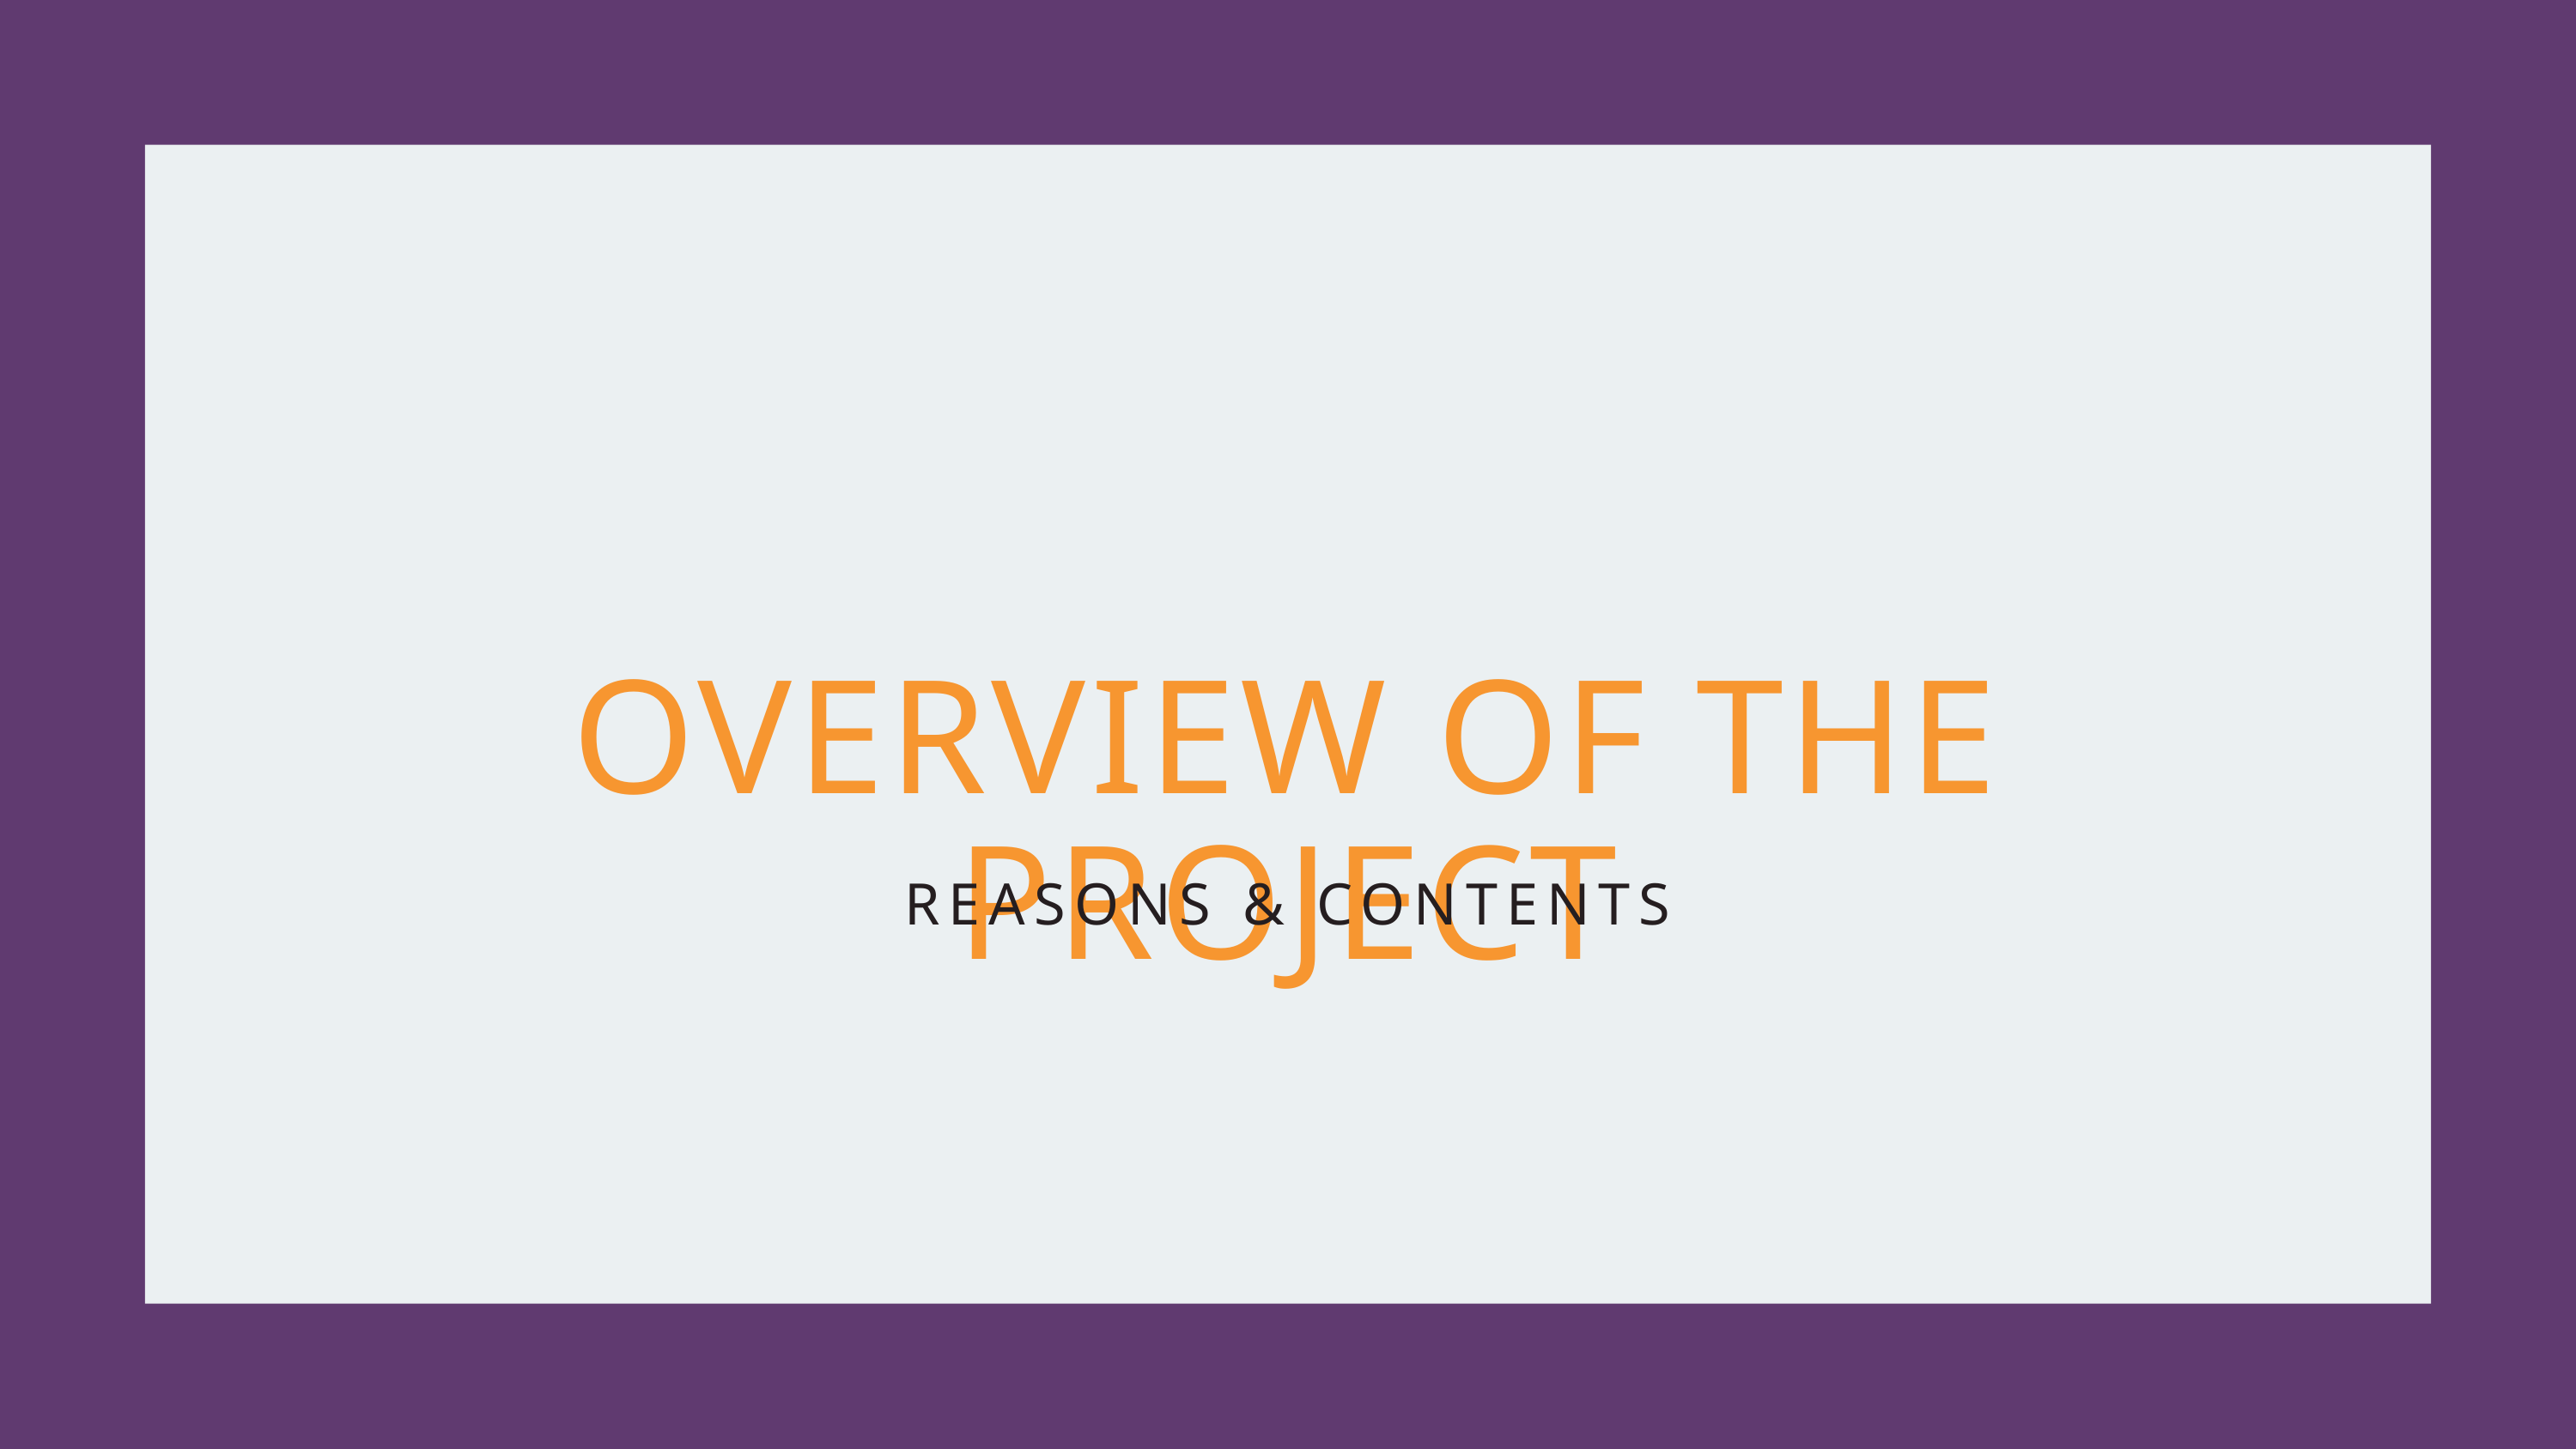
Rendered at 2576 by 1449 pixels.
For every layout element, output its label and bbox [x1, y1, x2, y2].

text_box [416, 659, 2160, 925]
text_box [144, 144, 2432, 1304]
